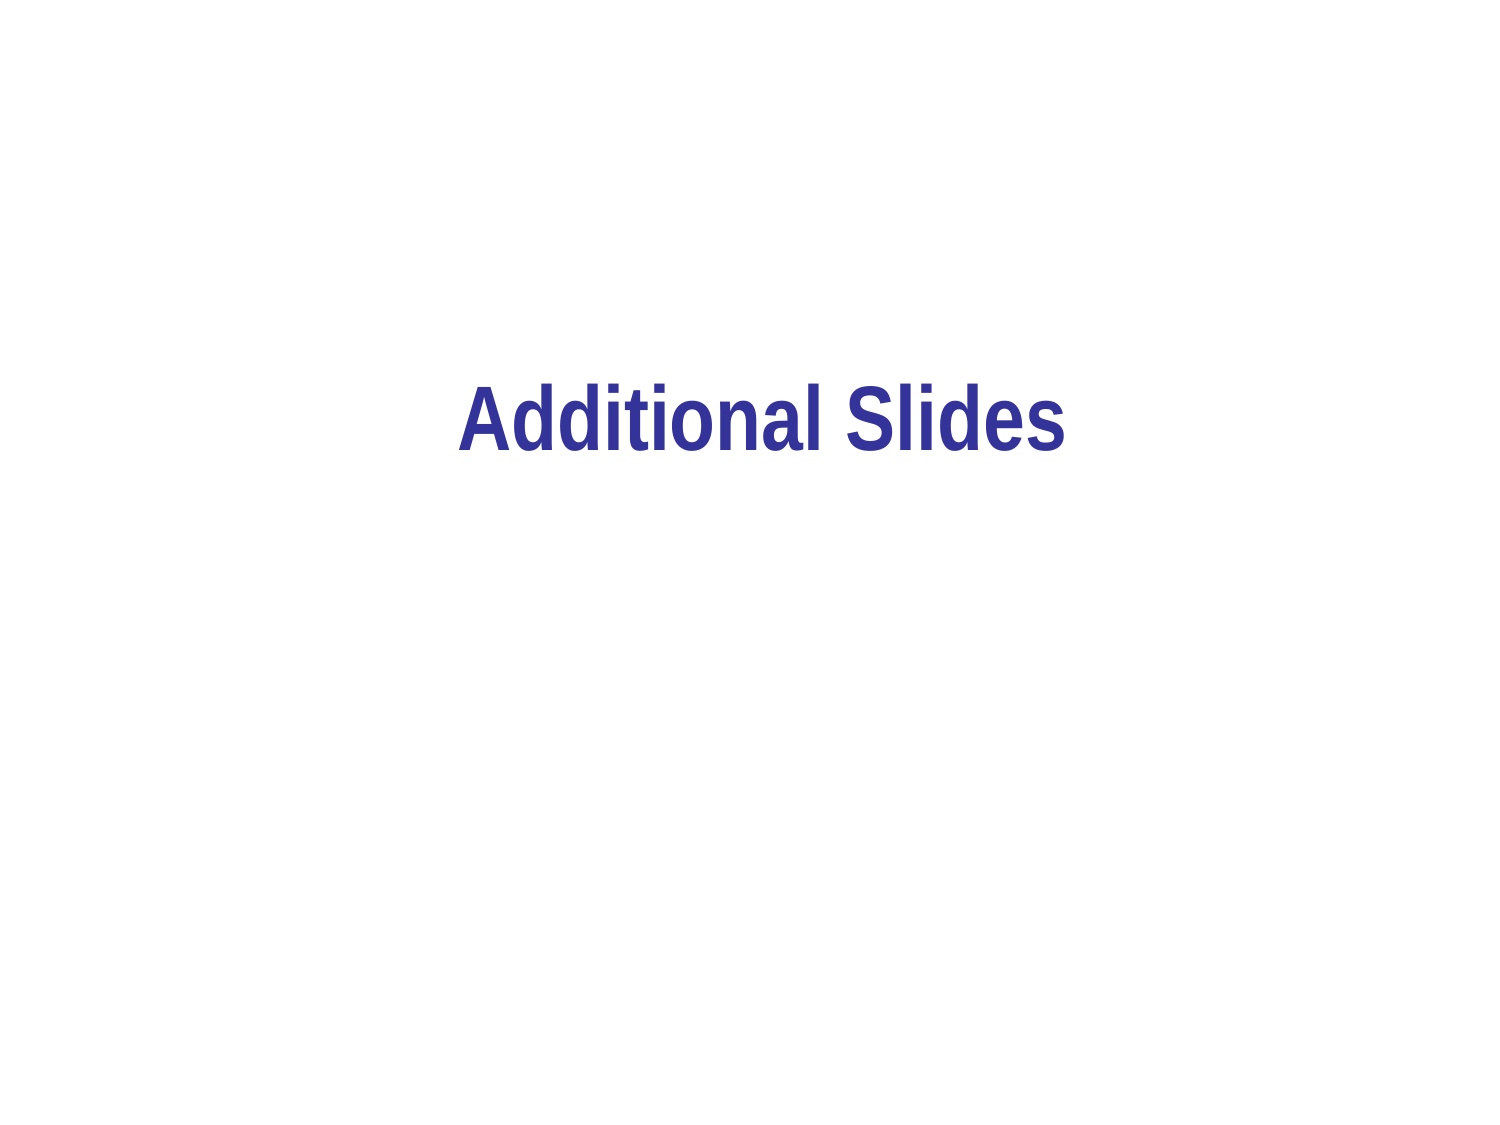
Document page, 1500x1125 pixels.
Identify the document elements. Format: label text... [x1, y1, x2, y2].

title Additional Slides [244, 351, 1282, 492]
